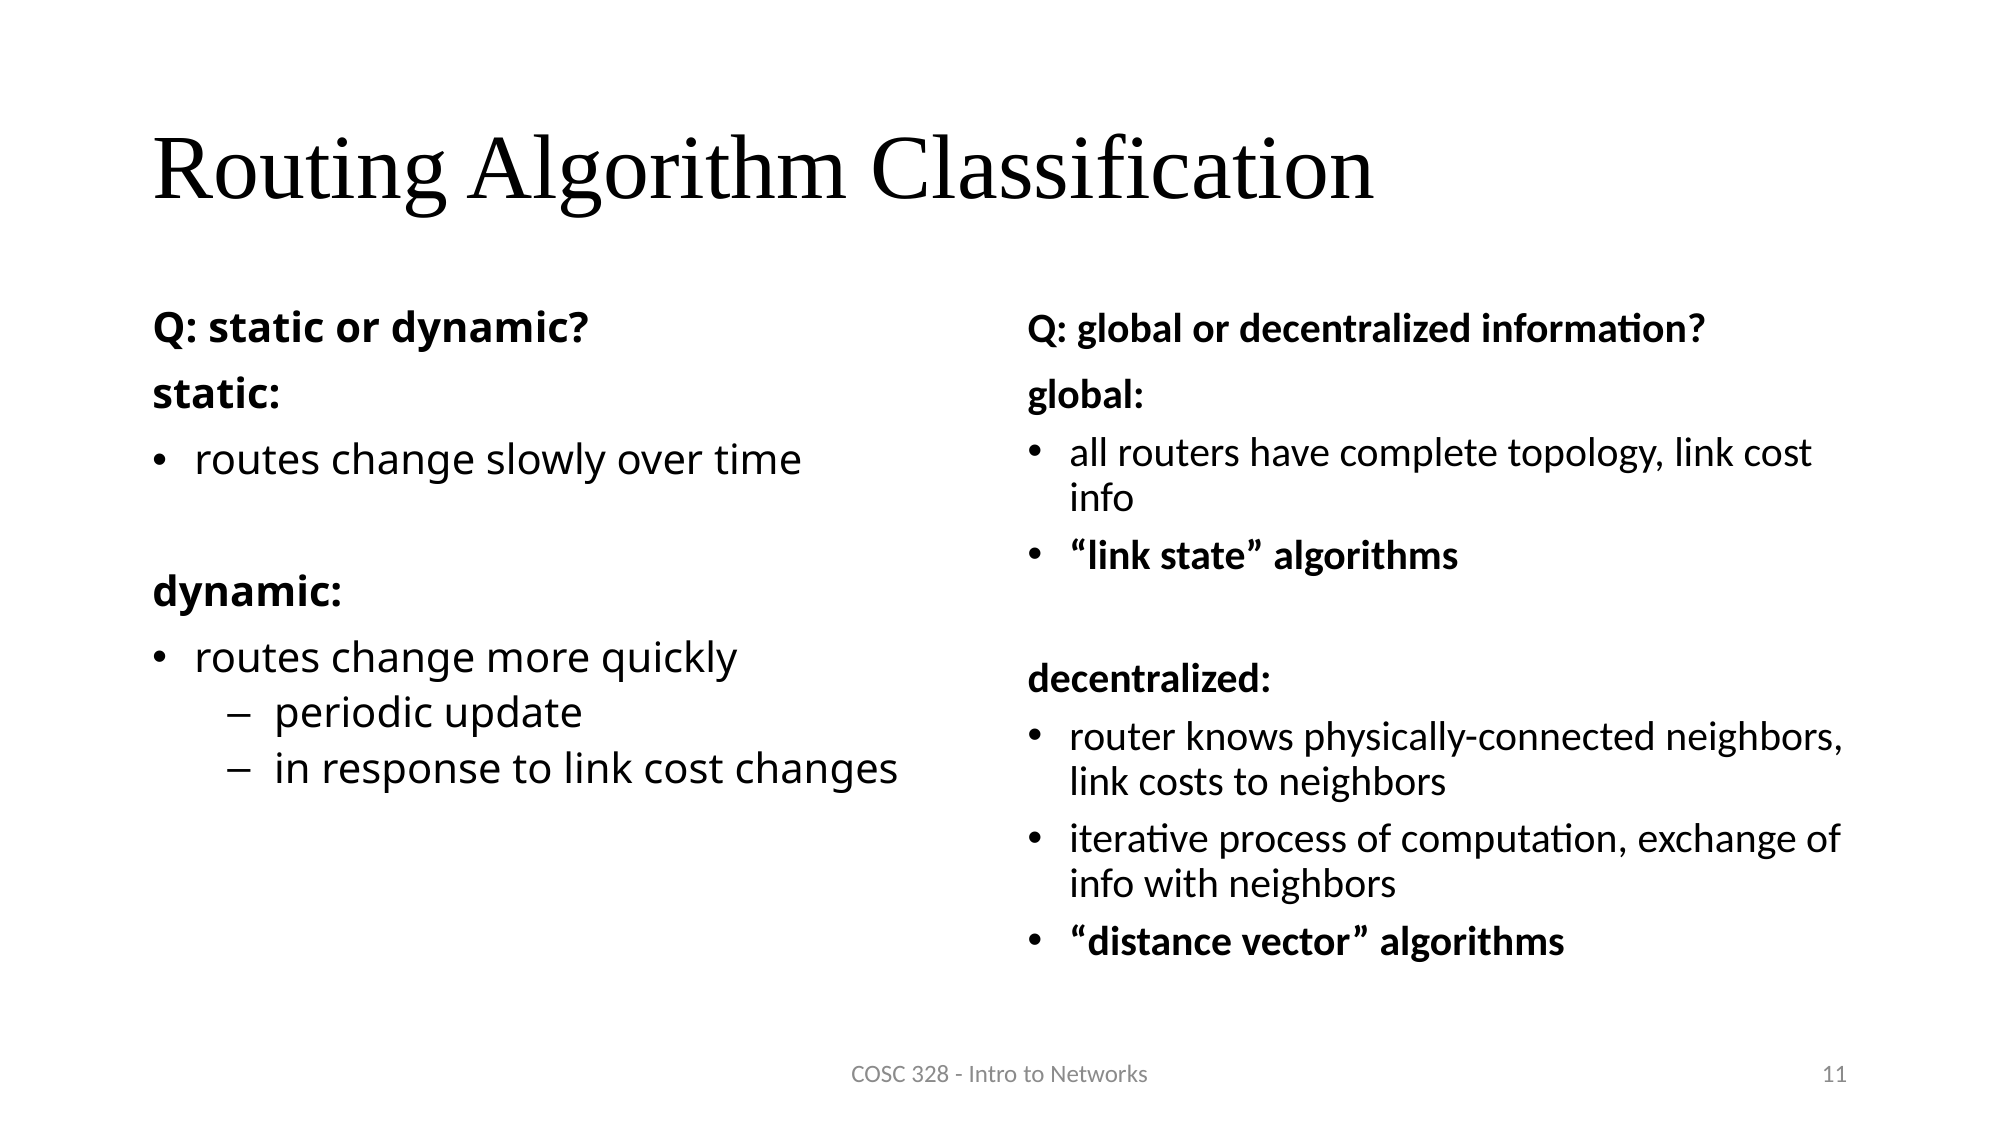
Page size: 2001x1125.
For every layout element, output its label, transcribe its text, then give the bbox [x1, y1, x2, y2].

list Q: global or decentralized information? global: all routers have complete topology, link cost info “link state” algorithms decentralized: router knows physically-connected neighbors, link costs to neighbors iterative process of computation, exchange of info with neighbors “distance vector” algorithms [1012, 299, 1863, 1014]
footer COSC 328 - Intro to Networks [662, 1042, 1338, 1103]
title Routing Algorithm Classification [137, 59, 1863, 278]
list Q: static or dynamic? static: routes change slowly over time dynamic: routes change more quickly periodic update in response to link cost changes [137, 299, 988, 1014]
slide_number 11 [1412, 1042, 1863, 1103]
